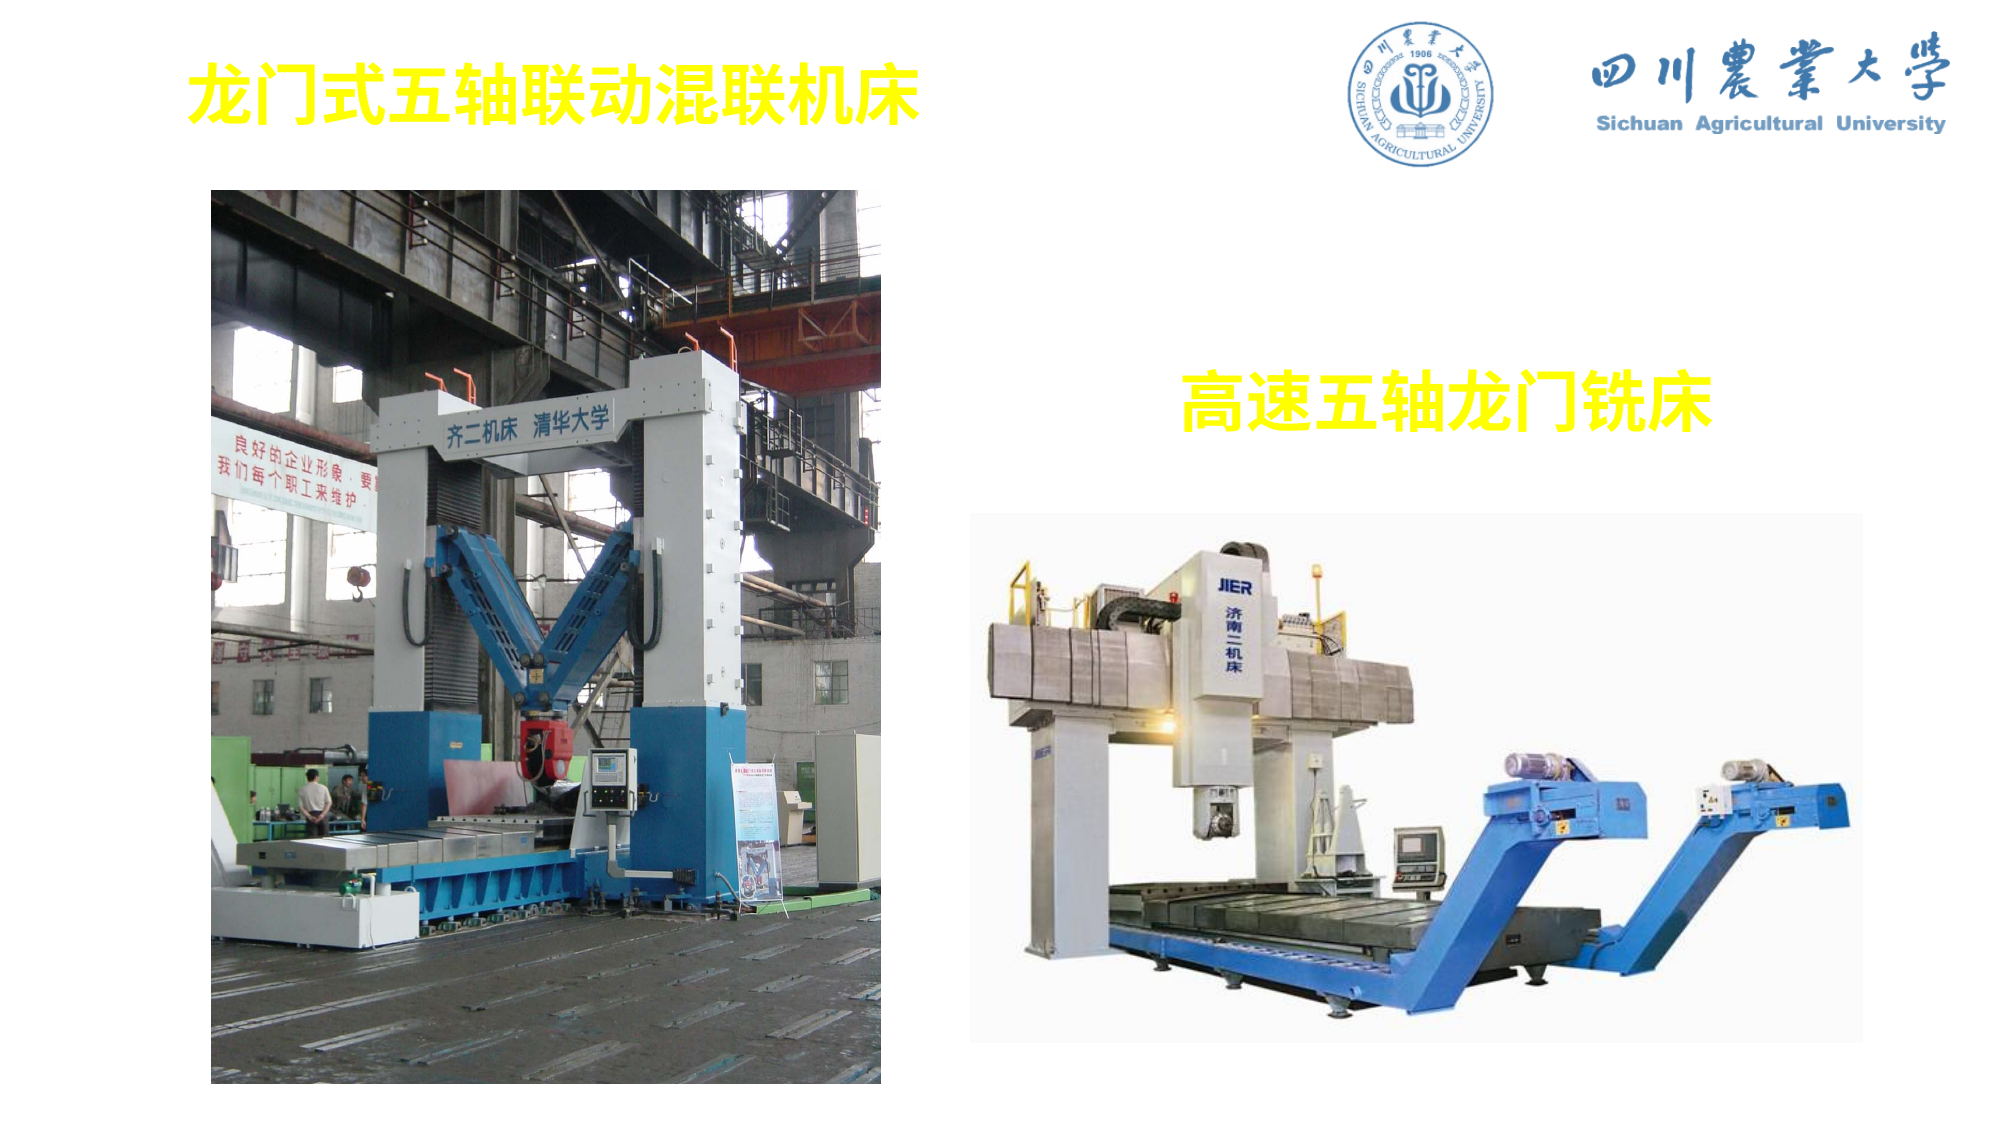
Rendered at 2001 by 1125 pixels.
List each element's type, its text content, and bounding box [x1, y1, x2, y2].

picture [970, 513, 1863, 1043]
text_box 高速五轴龙门铣床 [1165, 361, 1901, 449]
text_box 龙门式五轴联动混联机床 [171, 54, 954, 142]
picture [211, 190, 881, 1084]
